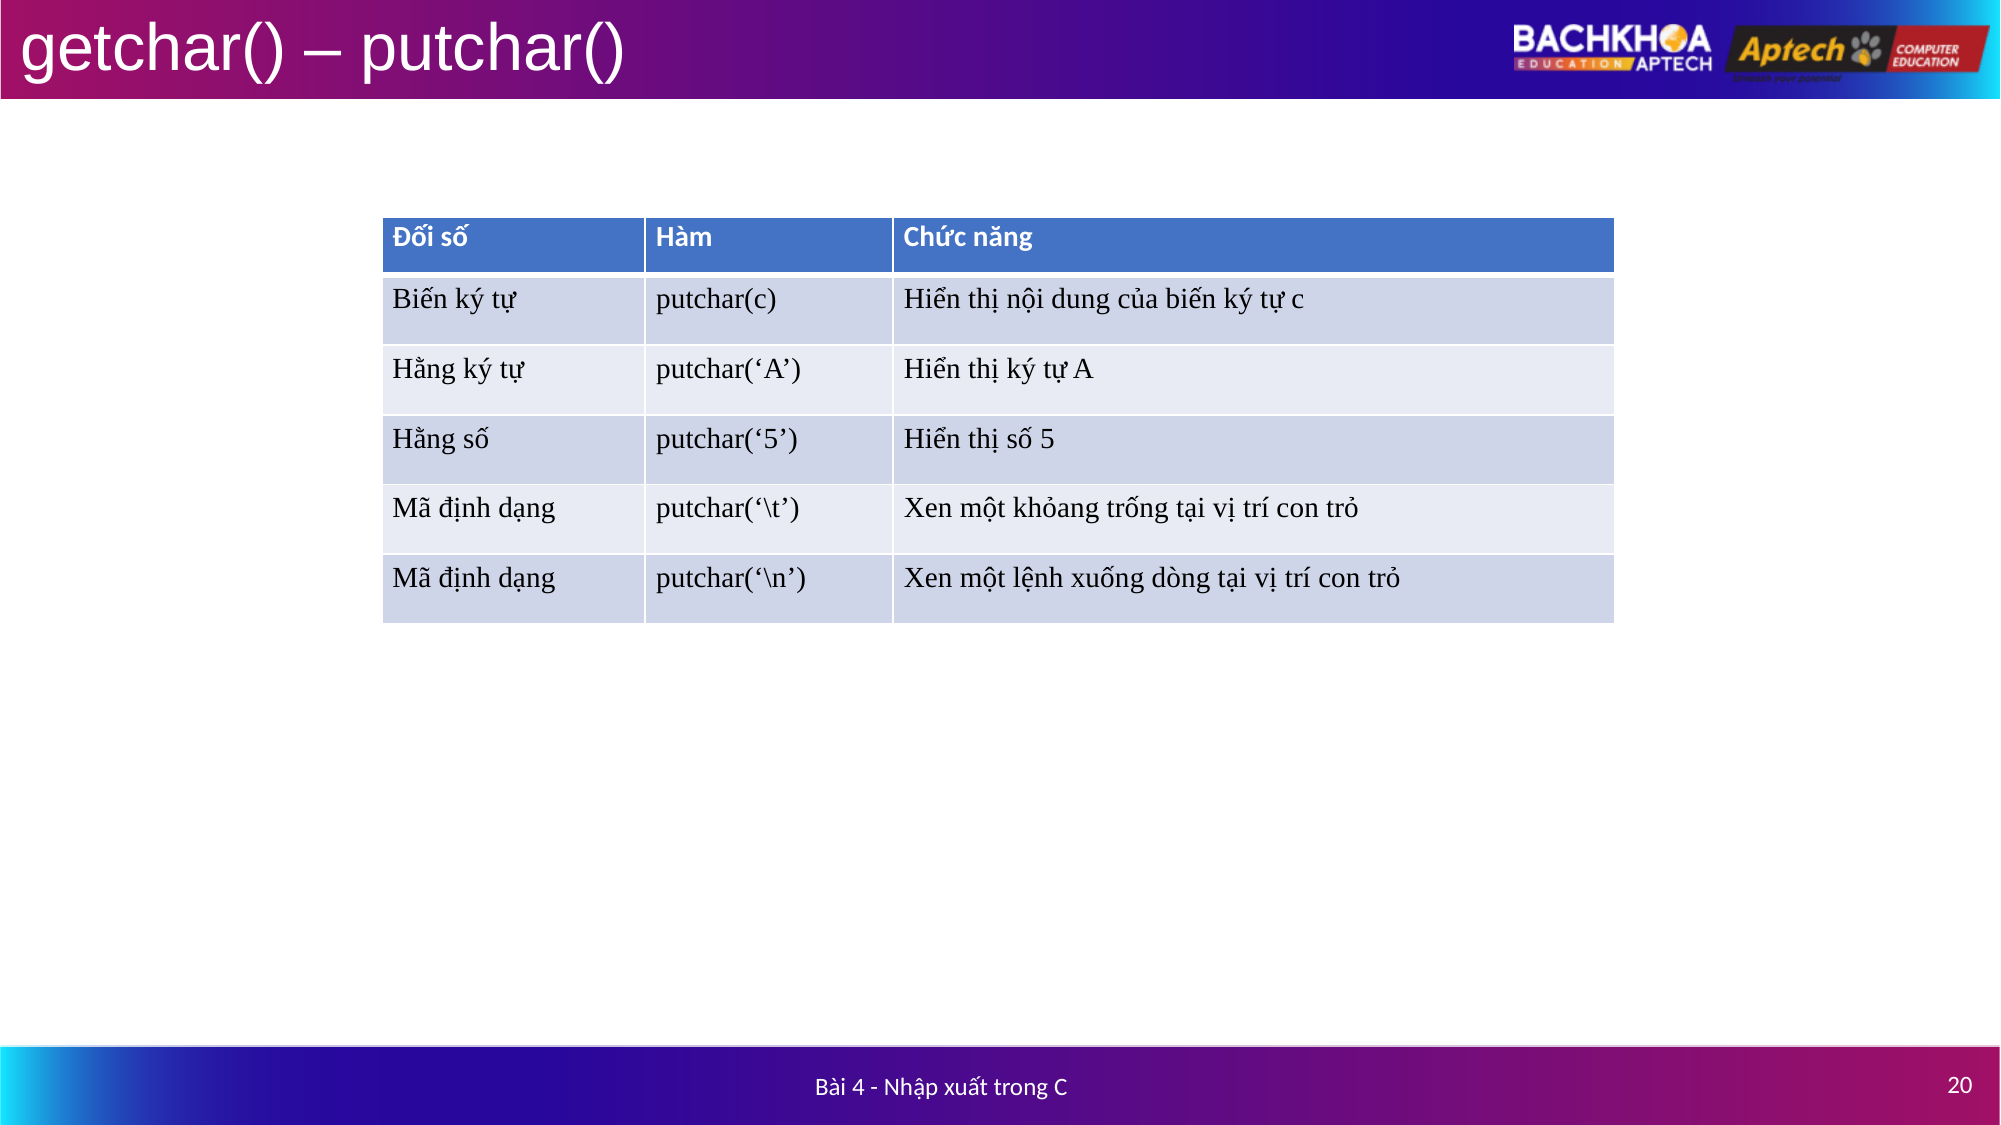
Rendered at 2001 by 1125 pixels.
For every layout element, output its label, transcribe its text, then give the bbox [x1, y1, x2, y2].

table_cell putchar(c) [646, 278, 892, 344]
table_cell Hằng số [383, 416, 644, 484]
table_cell putchar(‘\t’) [646, 485, 892, 553]
table_cell Mã định dạng [383, 555, 644, 623]
table_header Hàm [646, 218, 892, 272]
table_cell Xen một lệnh xuống dòng tại vị trí con trỏ [894, 555, 1614, 623]
table_cell Hiển thị ký tự A [894, 346, 1614, 414]
picture [0, 1045, 2000, 1125]
table_cell Hiển thị số 5 [894, 416, 1614, 484]
picture [0, 0, 2001, 99]
table_cell Hiển thị nội dung của biến ký tự c [894, 278, 1614, 344]
title getchar() – putchar() [4, 5, 1990, 93]
table_cell putchar(‘5’) [646, 416, 892, 484]
table_cell putchar(‘A’) [646, 346, 892, 414]
table_header Đối số [383, 218, 644, 272]
table_cell putchar(‘\n’) [646, 555, 892, 623]
slide_number 20 [1877, 1053, 1988, 1114]
table_cell Hằng ký tự [383, 346, 644, 414]
table_cell Biến ký tự [383, 278, 644, 344]
table_header Chức năng [894, 218, 1614, 272]
table_cell Xen một khỏang trống tại vị trí con trỏ [894, 485, 1614, 553]
table_cell Mã định dạng [383, 485, 644, 553]
footer Bài 4 - Nhập xuất trong C [17, 1055, 1865, 1116]
